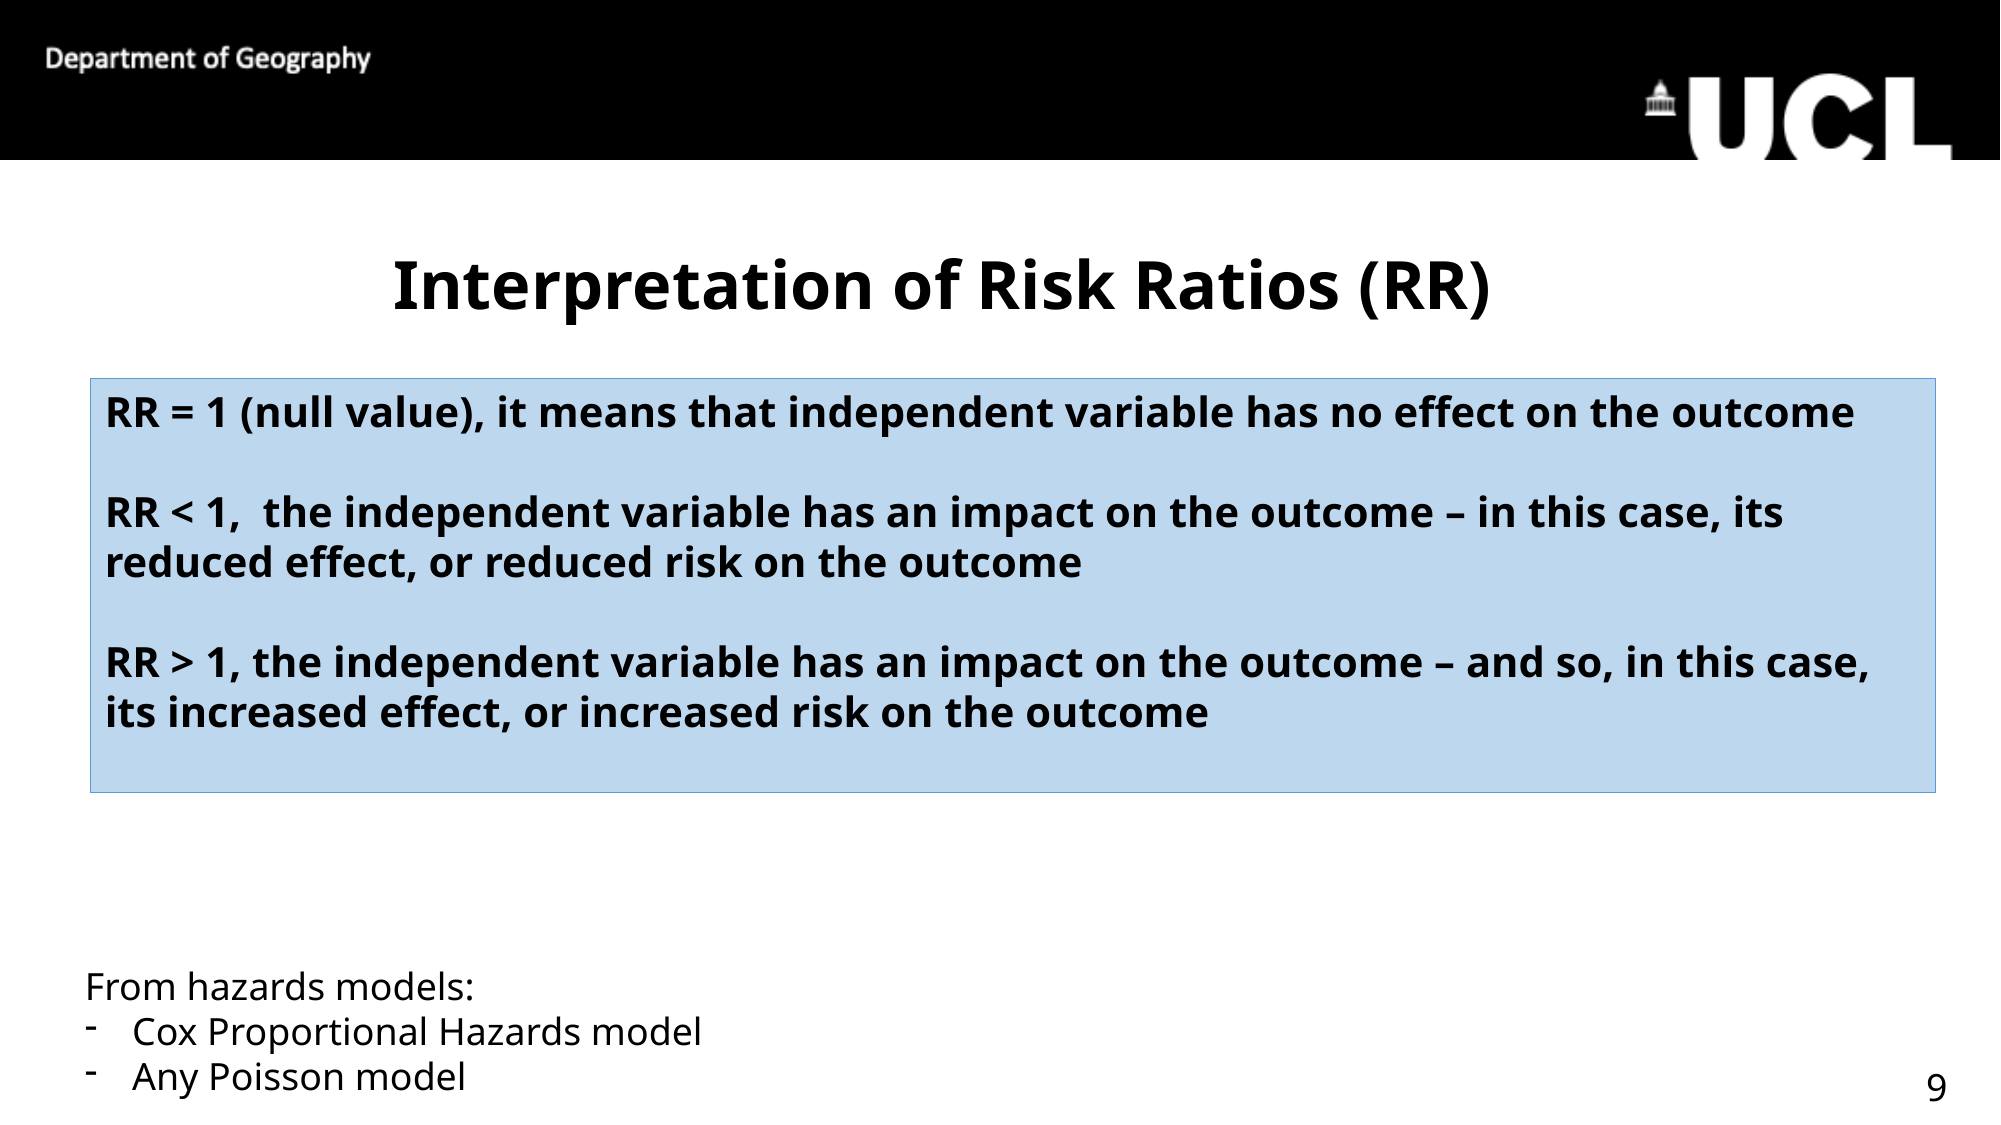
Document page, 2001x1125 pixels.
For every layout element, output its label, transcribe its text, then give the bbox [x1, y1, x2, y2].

text_box Interpretation of Risk Ratios (RR) [273, 235, 1612, 331]
text_box RR = 1 (null value), it means that independent variable has no effect on the outcome RR < 1, the independent variable has an impact on the outcome – in this case, its reduced effect, or reduced risk on the outcome RR > 1, the independent variable has an impact on the outcome – and so, in this case, its increased effect, or increased risk on the outcome [90, 378, 1936, 793]
text_box 9 [1911, 1056, 2000, 1080]
picture [0, 0, 2000, 160]
text_box From hazards models: Cox Proportional Hazards model Any Poisson model [70, 955, 718, 1106]
